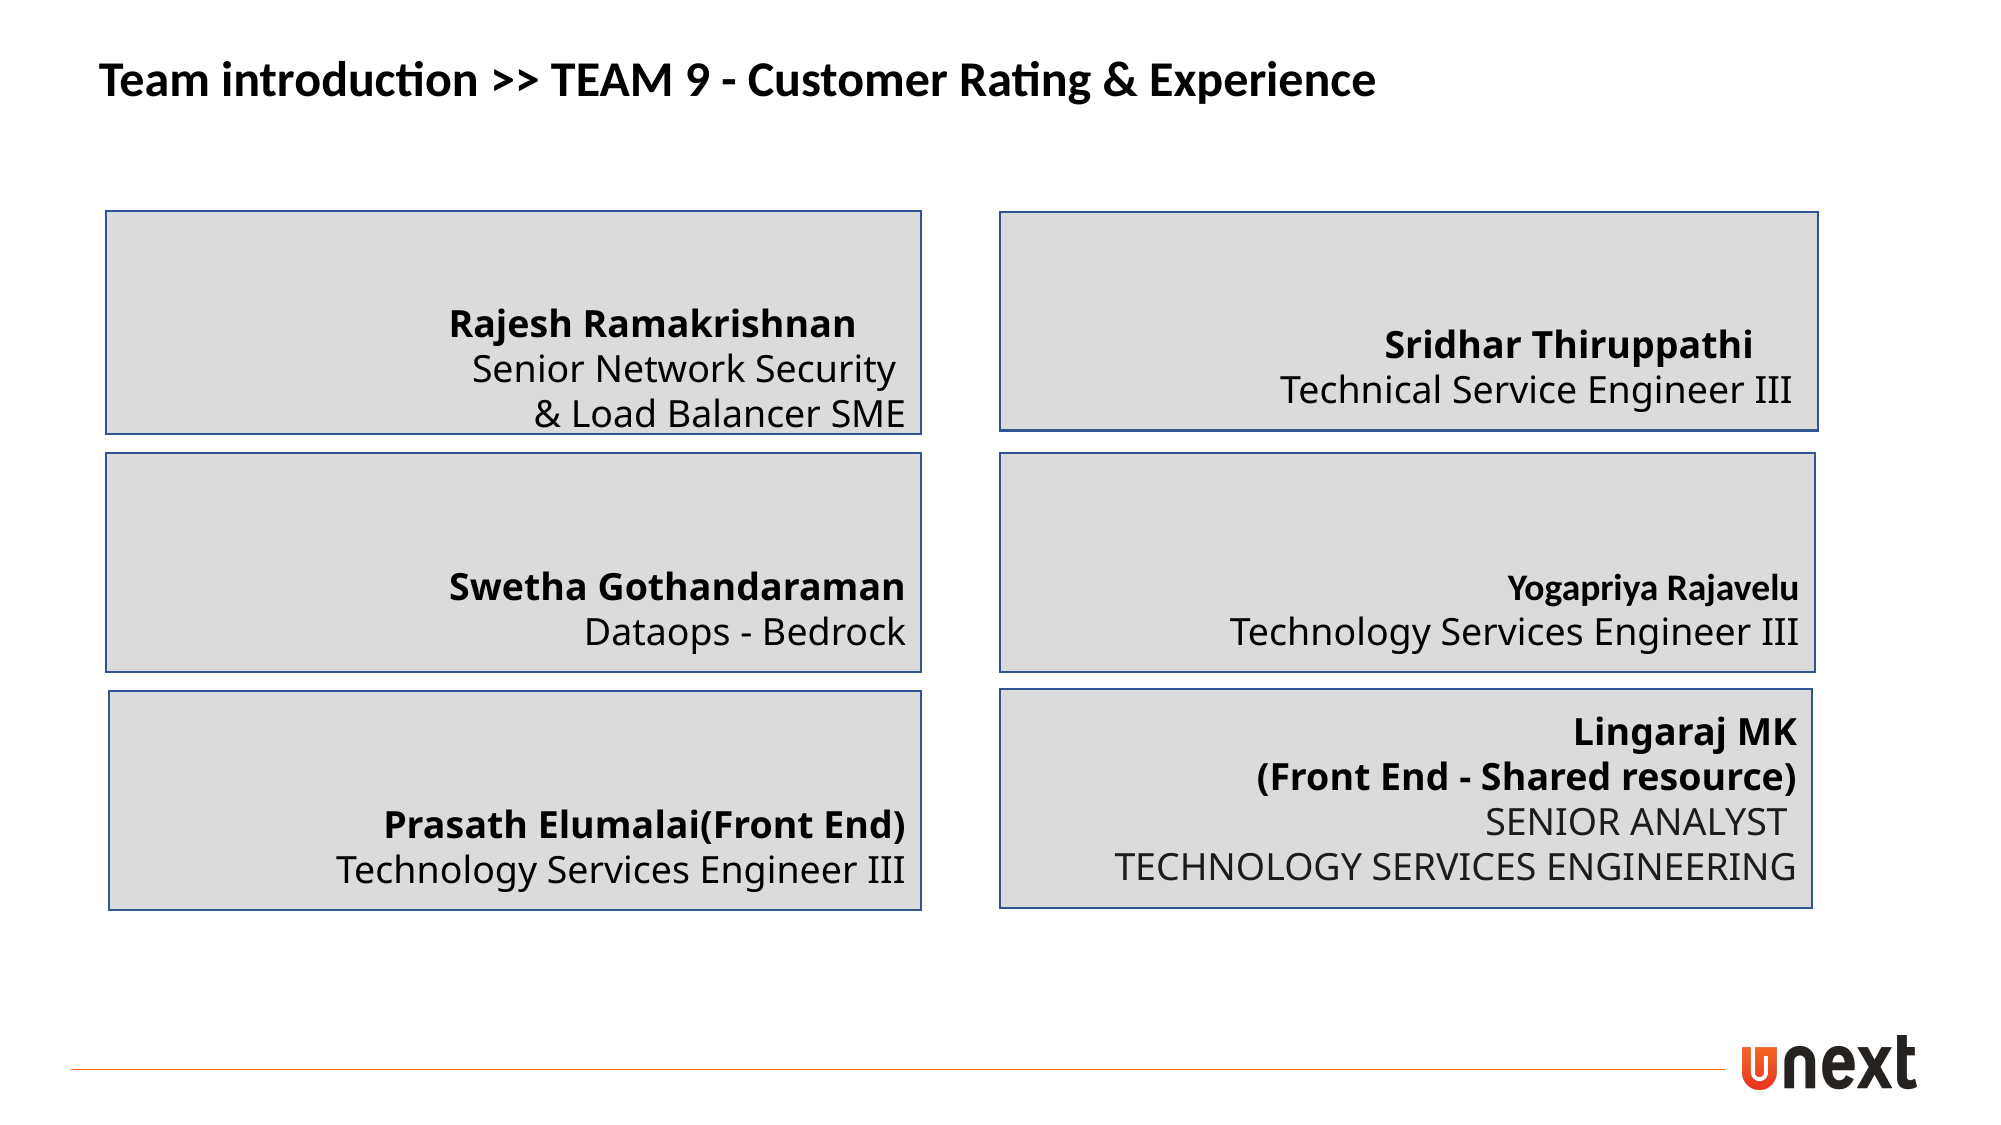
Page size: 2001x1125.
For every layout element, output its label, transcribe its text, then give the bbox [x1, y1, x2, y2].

text_box Prasath Elumalai(Front End) Technology Services Engineer III [108, 690, 922, 911]
text_box Rajesh Ramakrishnan Senior Network Security & Load Balancer SME [105, 210, 922, 435]
text_box Team introduction >> TEAM 9 - Customer Rating & Experience [84, 38, 1893, 114]
text_box Swetha Gothandaraman Dataops - Bedrock [105, 452, 922, 673]
text_box Yogapriya Rajavelu Technology Services Engineer III [999, 452, 1816, 673]
text_box Lingaraj MK (Front End - Shared resource) SENIOR ANALYST TECHNOLOGY SERVICES ENGINEERING [999, 688, 1813, 909]
picture [1742, 1035, 1917, 1090]
text_box Sridhar Thiruppathi Technical Service Engineer III [999, 211, 1819, 432]
